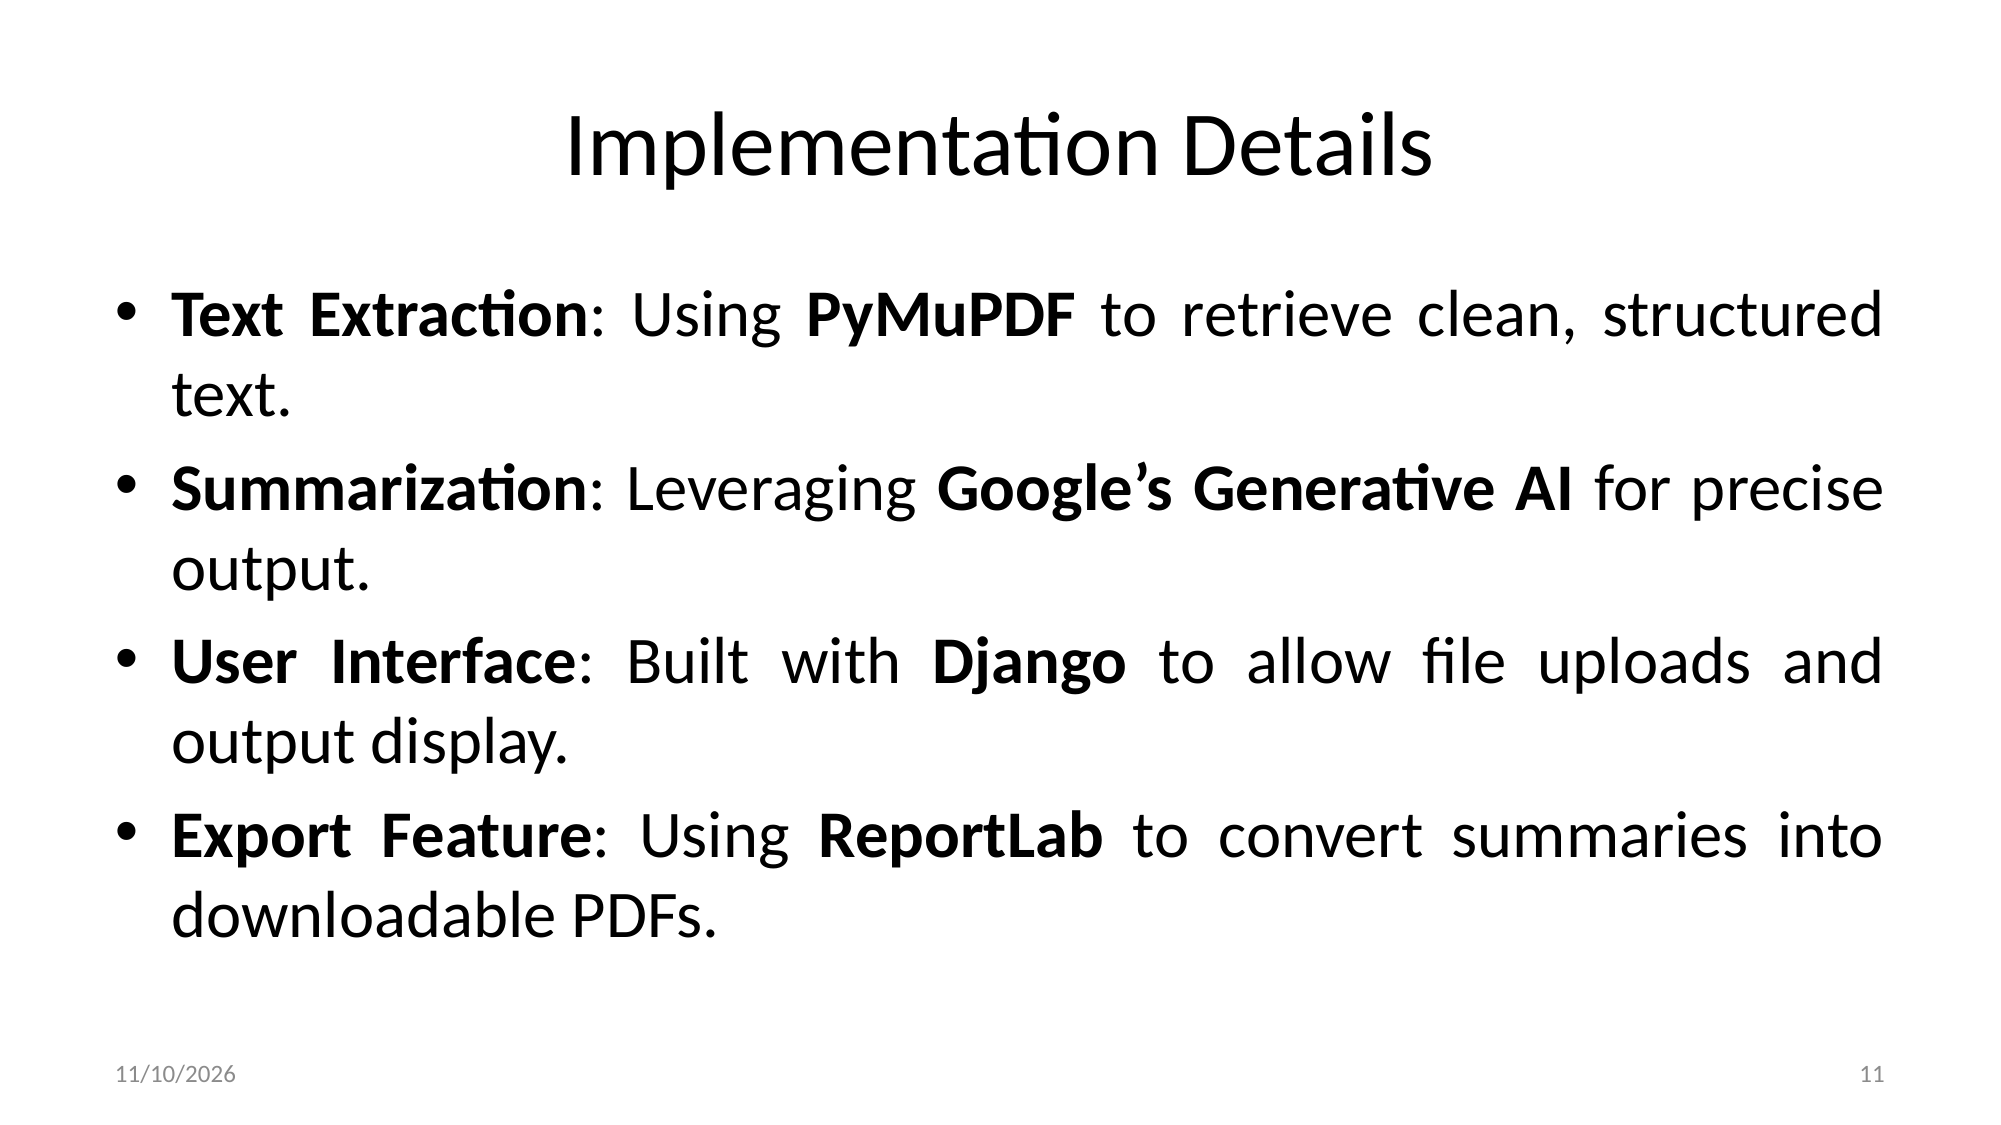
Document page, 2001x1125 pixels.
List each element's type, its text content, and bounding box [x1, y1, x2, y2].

slide_number 11 [1433, 1042, 1900, 1103]
list Text Extraction: Using PyMuPDF to retrieve clean, structured text. Summarization: Leveraging Google’s Generative AI for precise output. User Interface: Built with Django to allow file uploads and output display. Export Feature: Using ReportLab to convert summaries into downloadable PDFs. [99, 262, 1900, 1005]
title Implementation Details [99, 45, 1900, 233]
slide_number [99, 1042, 567, 1103]
